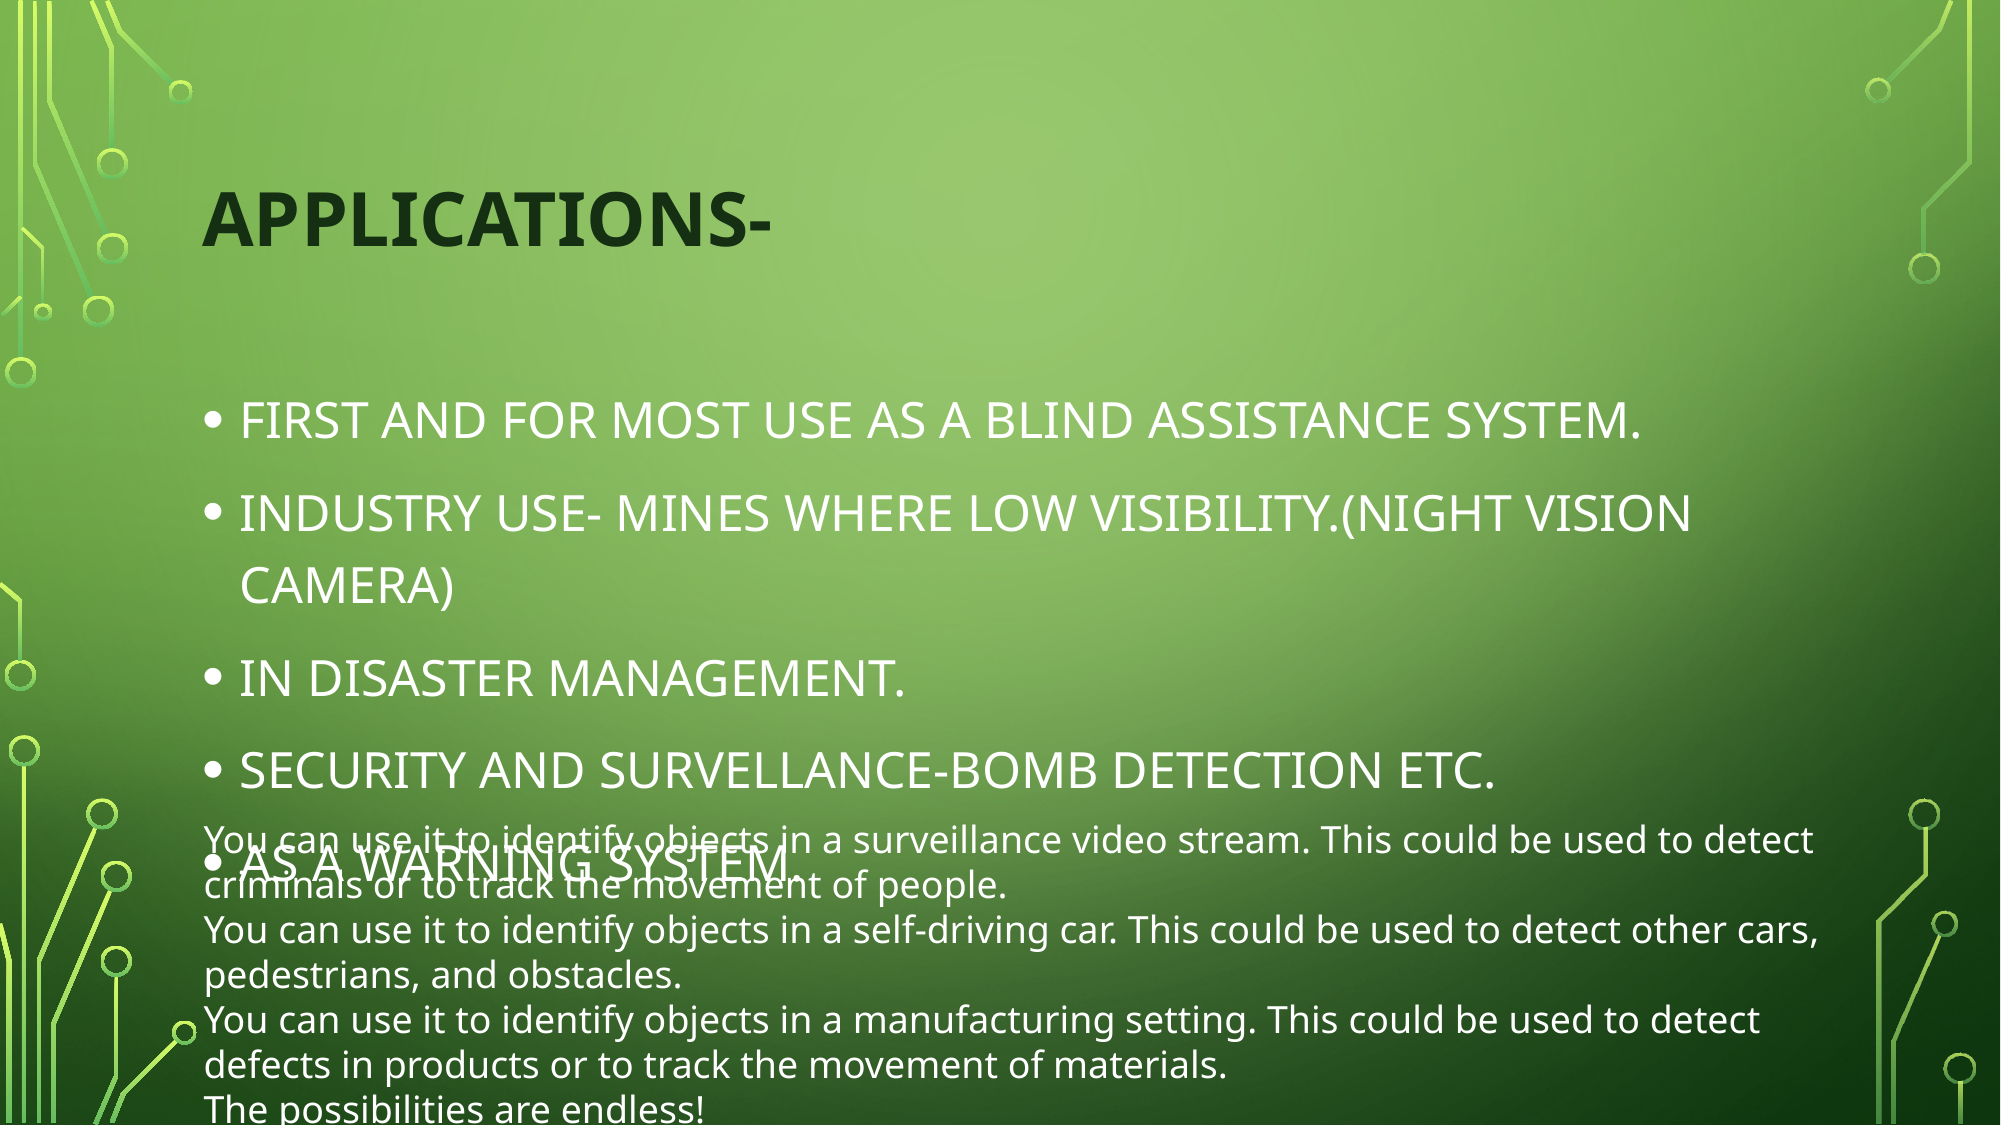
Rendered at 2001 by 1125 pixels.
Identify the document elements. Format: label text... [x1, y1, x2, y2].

title APPLICATIONS- [187, 101, 1813, 344]
text_box You can use it to identify objects in a surveillance video stream. This could be used to detect criminals or to track the movement of people. You can use it to identify objects in a self-driving car. This could be used to detect other cars, pedestrians, and obstacles. You can use it to identify objects in a manufacturing setting. This could be used to detect defects in products or to track the movement of materials. The possibilities are endless! [188, 808, 1848, 1125]
list FIRST AND FOR MOST USE AS A BLIND ASSISTANCE SYSTEM. INDUSTRY USE- MINES WHERE LOW VISIBILITY.(NIGHT VISION CAMERA) IN DISASTER MANAGEMENT. SECURITY AND SURVELLANCE-BOMB DETECTION ETC. AS A WARNING SYSTEM. [187, 369, 1813, 950]
